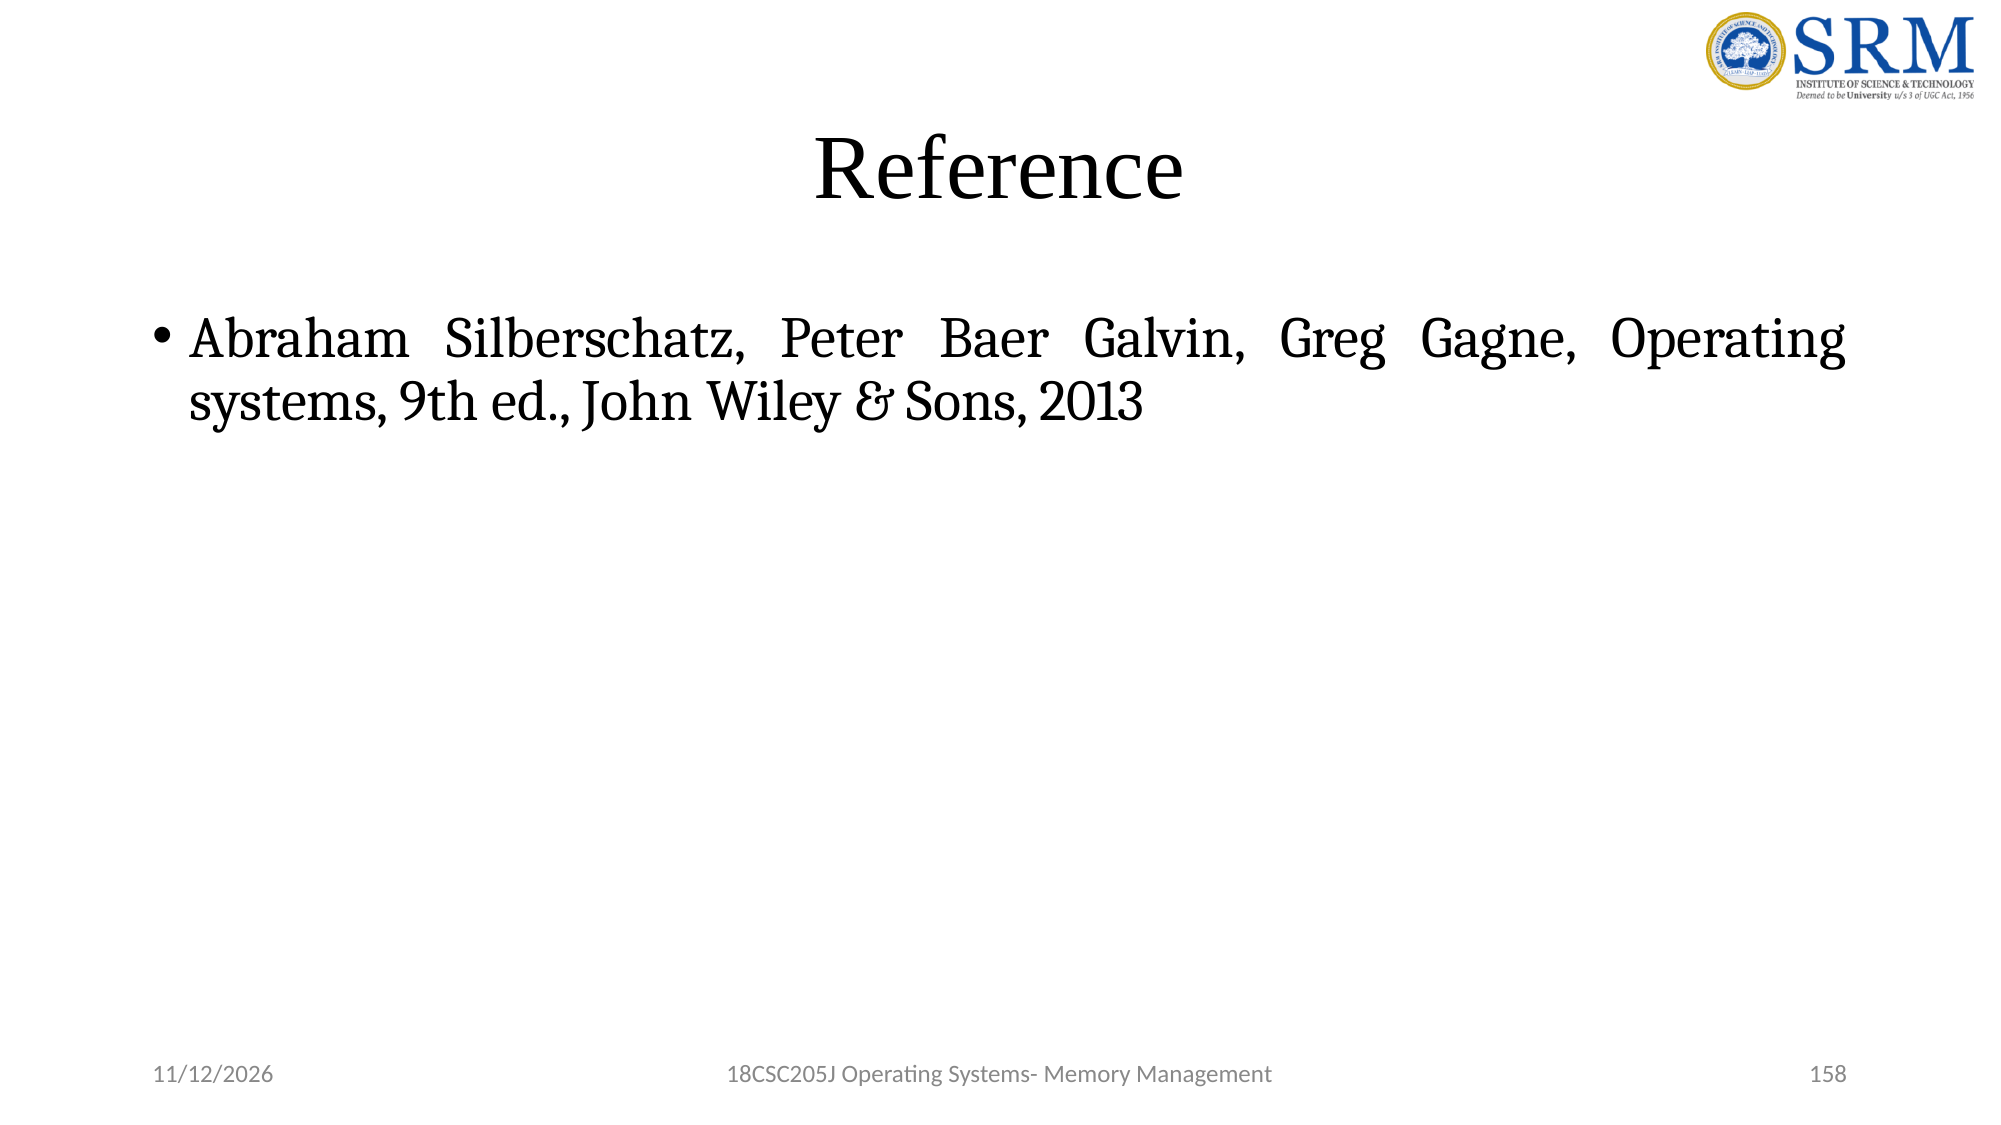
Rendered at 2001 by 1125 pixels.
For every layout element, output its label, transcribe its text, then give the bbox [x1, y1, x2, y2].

title Reference [137, 59, 1863, 278]
list Abraham Silberschatz, Peter Baer Galvin, Greg Gagne, Operating systems, 9th ed., John Wiley & Sons, 2013 [137, 299, 1863, 1014]
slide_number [137, 1042, 588, 1103]
picture [1706, 12, 1974, 100]
slide_number 158 [1412, 1042, 1863, 1103]
footer 18CSC205J Operating Systems- Memory Management [662, 1042, 1338, 1103]
